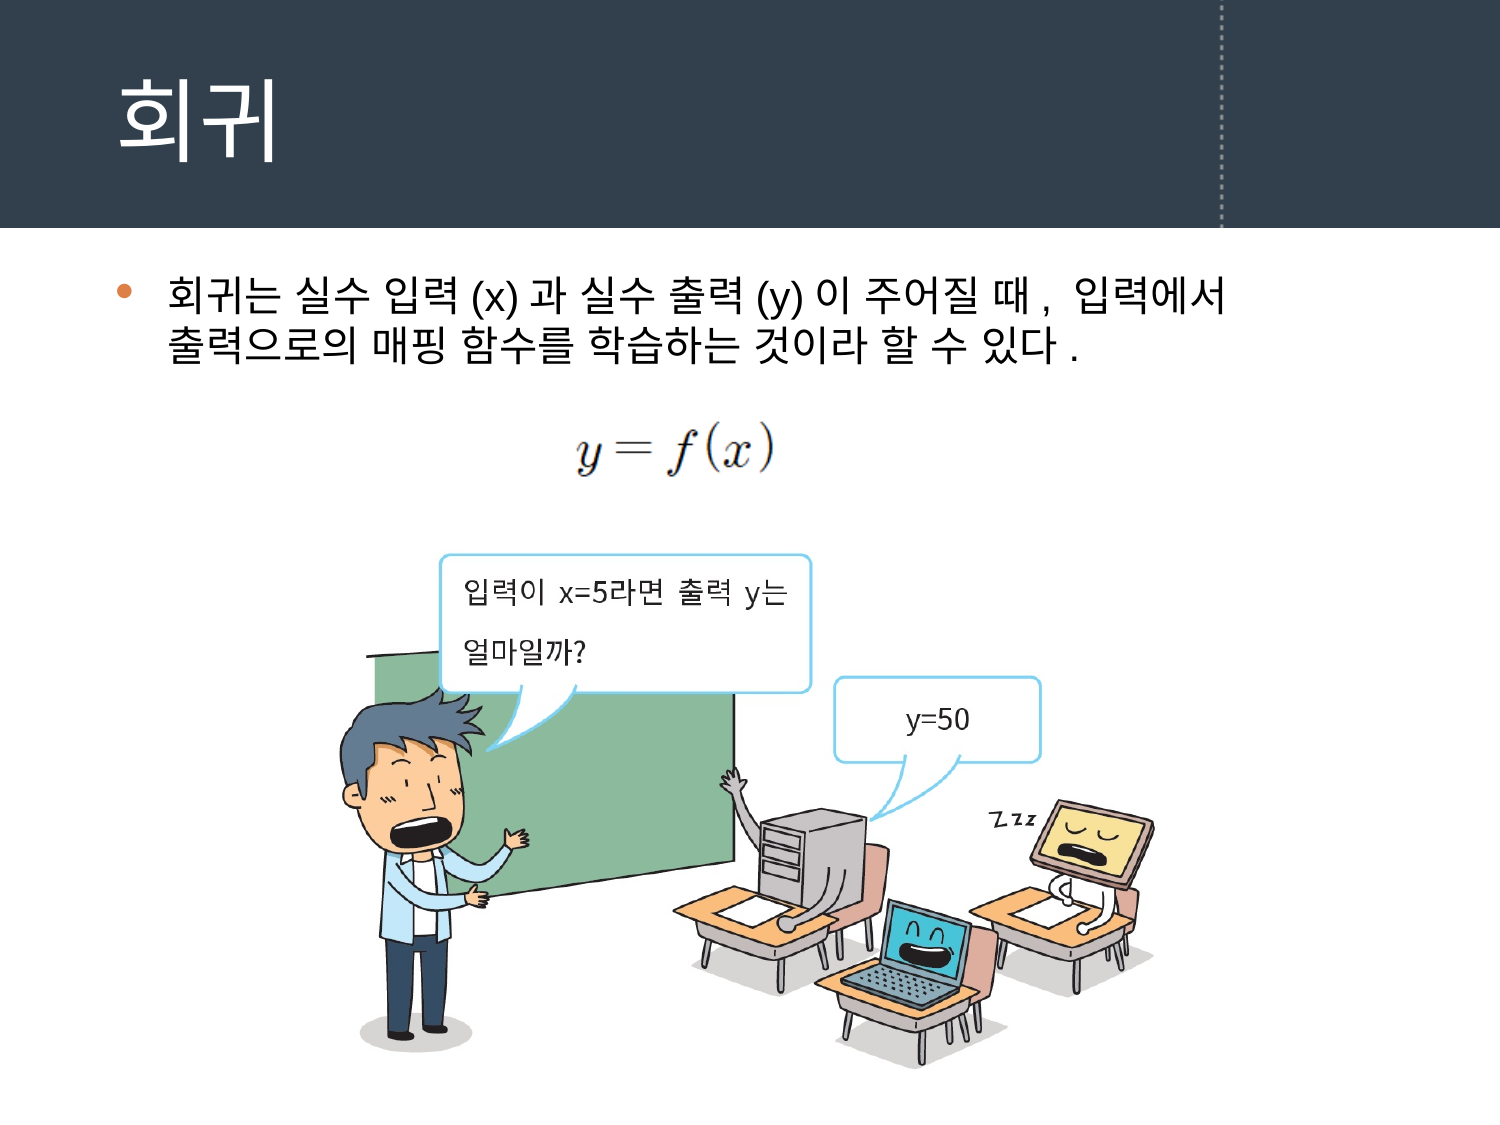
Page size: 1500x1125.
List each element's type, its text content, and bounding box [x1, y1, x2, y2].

picture [548, 396, 876, 509]
picture [0, 0, 1500, 228]
picture [300, 550, 1158, 1088]
title 회귀 [100, 37, 1438, 200]
list 회귀는 실수 입력(x)과 실수 출력(y)이 주어질 때, 입력에서 출력으로의 매핑 함수를 학습하는 것이라 할 수 있다. [100, 262, 1438, 1000]
